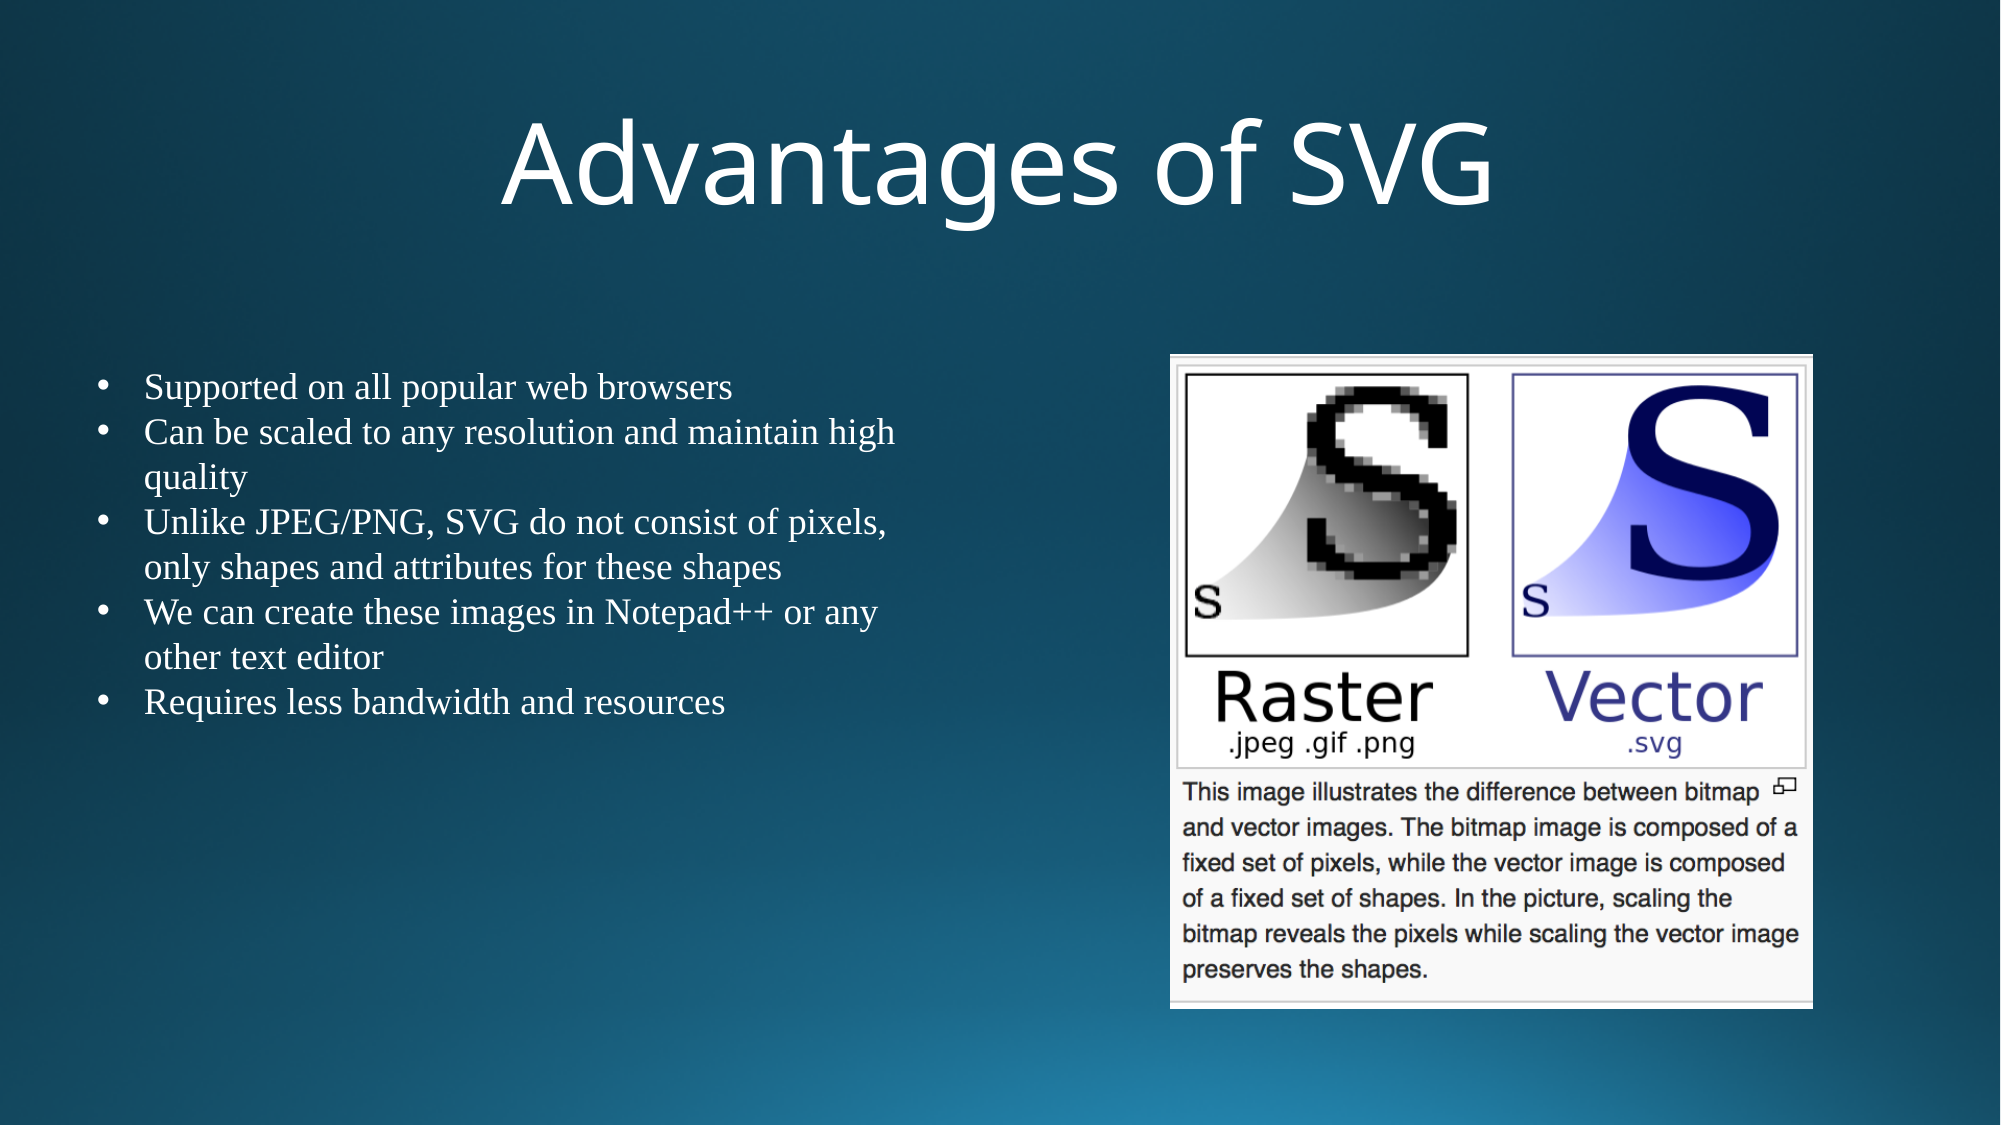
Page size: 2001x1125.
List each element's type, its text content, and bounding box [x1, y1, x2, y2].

picture [0, 0, 2001, 1125]
text_box Supported on all popular web browsers Can be scaled to any resolution and maintain high quality Unlike JPEG/PNG, SVG do not consist of pixels, only shapes and attributes for these shapes We can create these images in Notepad++ or any other text editor Requires less bandwidth and resources [82, 354, 958, 730]
title Advantages of SVG [137, 59, 1863, 278]
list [1170, 354, 1813, 1009]
